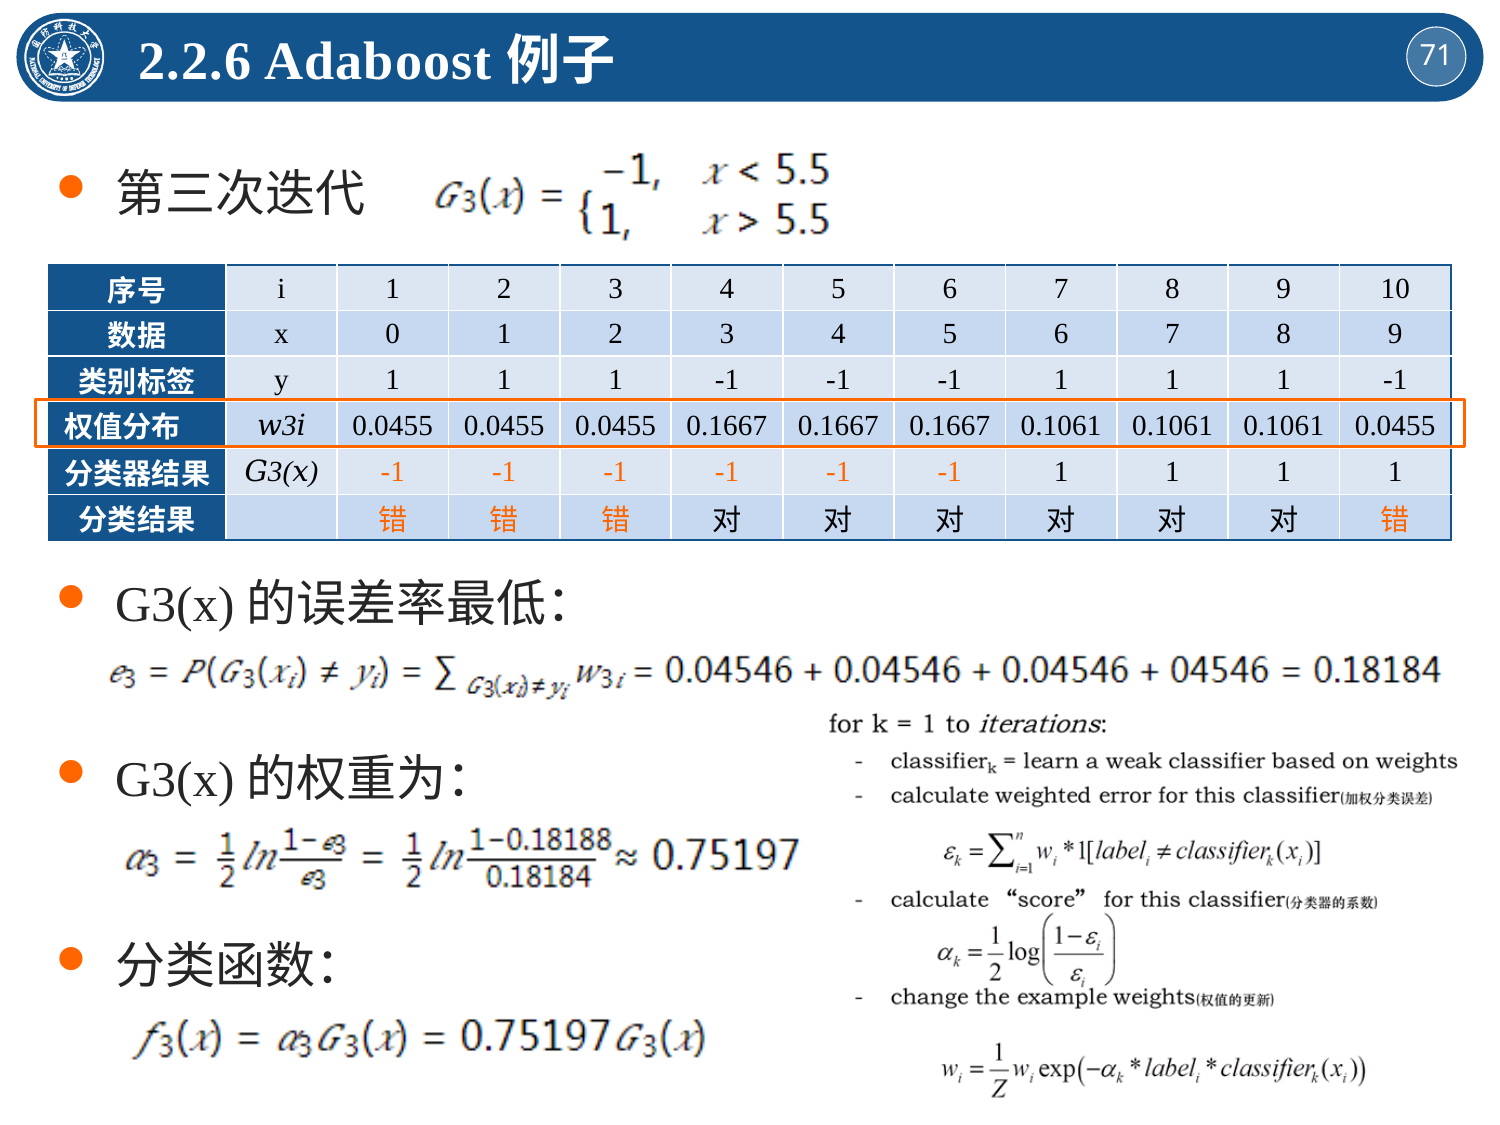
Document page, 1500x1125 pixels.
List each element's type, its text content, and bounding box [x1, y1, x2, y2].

table_cell -1 [561, 449, 670, 494]
table_cell -1 [784, 449, 893, 494]
table_cell 1 [449, 357, 559, 399]
table_cell -1 [895, 357, 1005, 399]
table_cell 错 [1340, 495, 1450, 539]
table_cell 1 [561, 357, 670, 399]
table_cell 数据 [50, 311, 225, 355]
table_cell -1 [895, 449, 1005, 494]
table_header i [227, 266, 336, 310]
picture [100, 638, 1472, 1101]
table_cell 6 [1006, 311, 1116, 355]
table_cell 错 [561, 495, 670, 539]
table_header 3 [561, 266, 670, 310]
table_header 5 [784, 266, 893, 310]
table_cell 分类器结果 [50, 449, 225, 494]
table_cell -1 [784, 357, 893, 399]
table_cell 9 [1340, 311, 1450, 355]
table_cell -1 [672, 357, 782, 399]
table_cell 1 [1006, 449, 1116, 494]
table_cell 对 [784, 495, 893, 539]
table_cell 𝐺3(𝑥) [227, 449, 336, 494]
table_cell 1 [1340, 449, 1450, 494]
table_cell 5 [895, 311, 1005, 355]
table_header 7 [1006, 266, 1116, 310]
table_header 序号 [50, 266, 225, 310]
table_cell -1 [1340, 357, 1450, 399]
list 第三次迭代 G3(x)的误差率最低： G3(x)的权重为： 分类函数： [41, 124, 1392, 399]
table_header 8 [1118, 266, 1227, 310]
table_cell y [227, 357, 336, 399]
table_cell 1 [1118, 357, 1227, 399]
text_box 2.2.6 Adaboost例子 [123, 17, 1237, 98]
table_cell 2 [561, 311, 670, 355]
table_cell 8 [1229, 311, 1339, 355]
table_cell 对 [895, 495, 1005, 539]
text_box [35, 399, 1465, 447]
table_cell 1 [449, 311, 559, 355]
table_header 6 [895, 266, 1005, 310]
table_cell 4 [784, 311, 893, 355]
table_cell x [227, 311, 336, 355]
table_cell 1 [338, 357, 448, 399]
table_cell 类别标签 [50, 357, 225, 399]
picture [16, 9, 111, 104]
picture [418, 129, 869, 254]
table_cell 3 [672, 311, 782, 355]
table_cell 对 [1118, 495, 1227, 539]
table_cell 1 [1006, 357, 1116, 399]
table_cell 1 [1118, 449, 1227, 494]
table_header 1 [338, 266, 448, 310]
table_header 9 [1229, 266, 1339, 310]
picture [114, 998, 716, 1082]
list 第三次迭代 G3(x)的误差率最低： G3(x)的权重为： 分类函数： [41, 447, 1392, 1104]
table_header 10 [1340, 266, 1450, 310]
table_cell 分类结果 [50, 495, 225, 539]
table_cell 错 [449, 495, 559, 539]
table_cell 1 [1229, 449, 1339, 494]
table_cell [227, 495, 336, 539]
table_cell -1 [672, 449, 782, 494]
table_header 2 [449, 266, 559, 310]
table_cell -1 [449, 449, 559, 494]
table_cell 对 [1229, 495, 1339, 539]
table_cell 对 [672, 495, 782, 539]
table_cell 错 [338, 495, 448, 539]
table_cell 7 [1118, 311, 1227, 355]
table_cell -1 [338, 449, 448, 494]
table_cell 对 [1006, 495, 1116, 539]
table_cell 0 [338, 311, 448, 355]
table_cell 1 [1229, 357, 1339, 399]
table_header 4 [672, 266, 782, 310]
